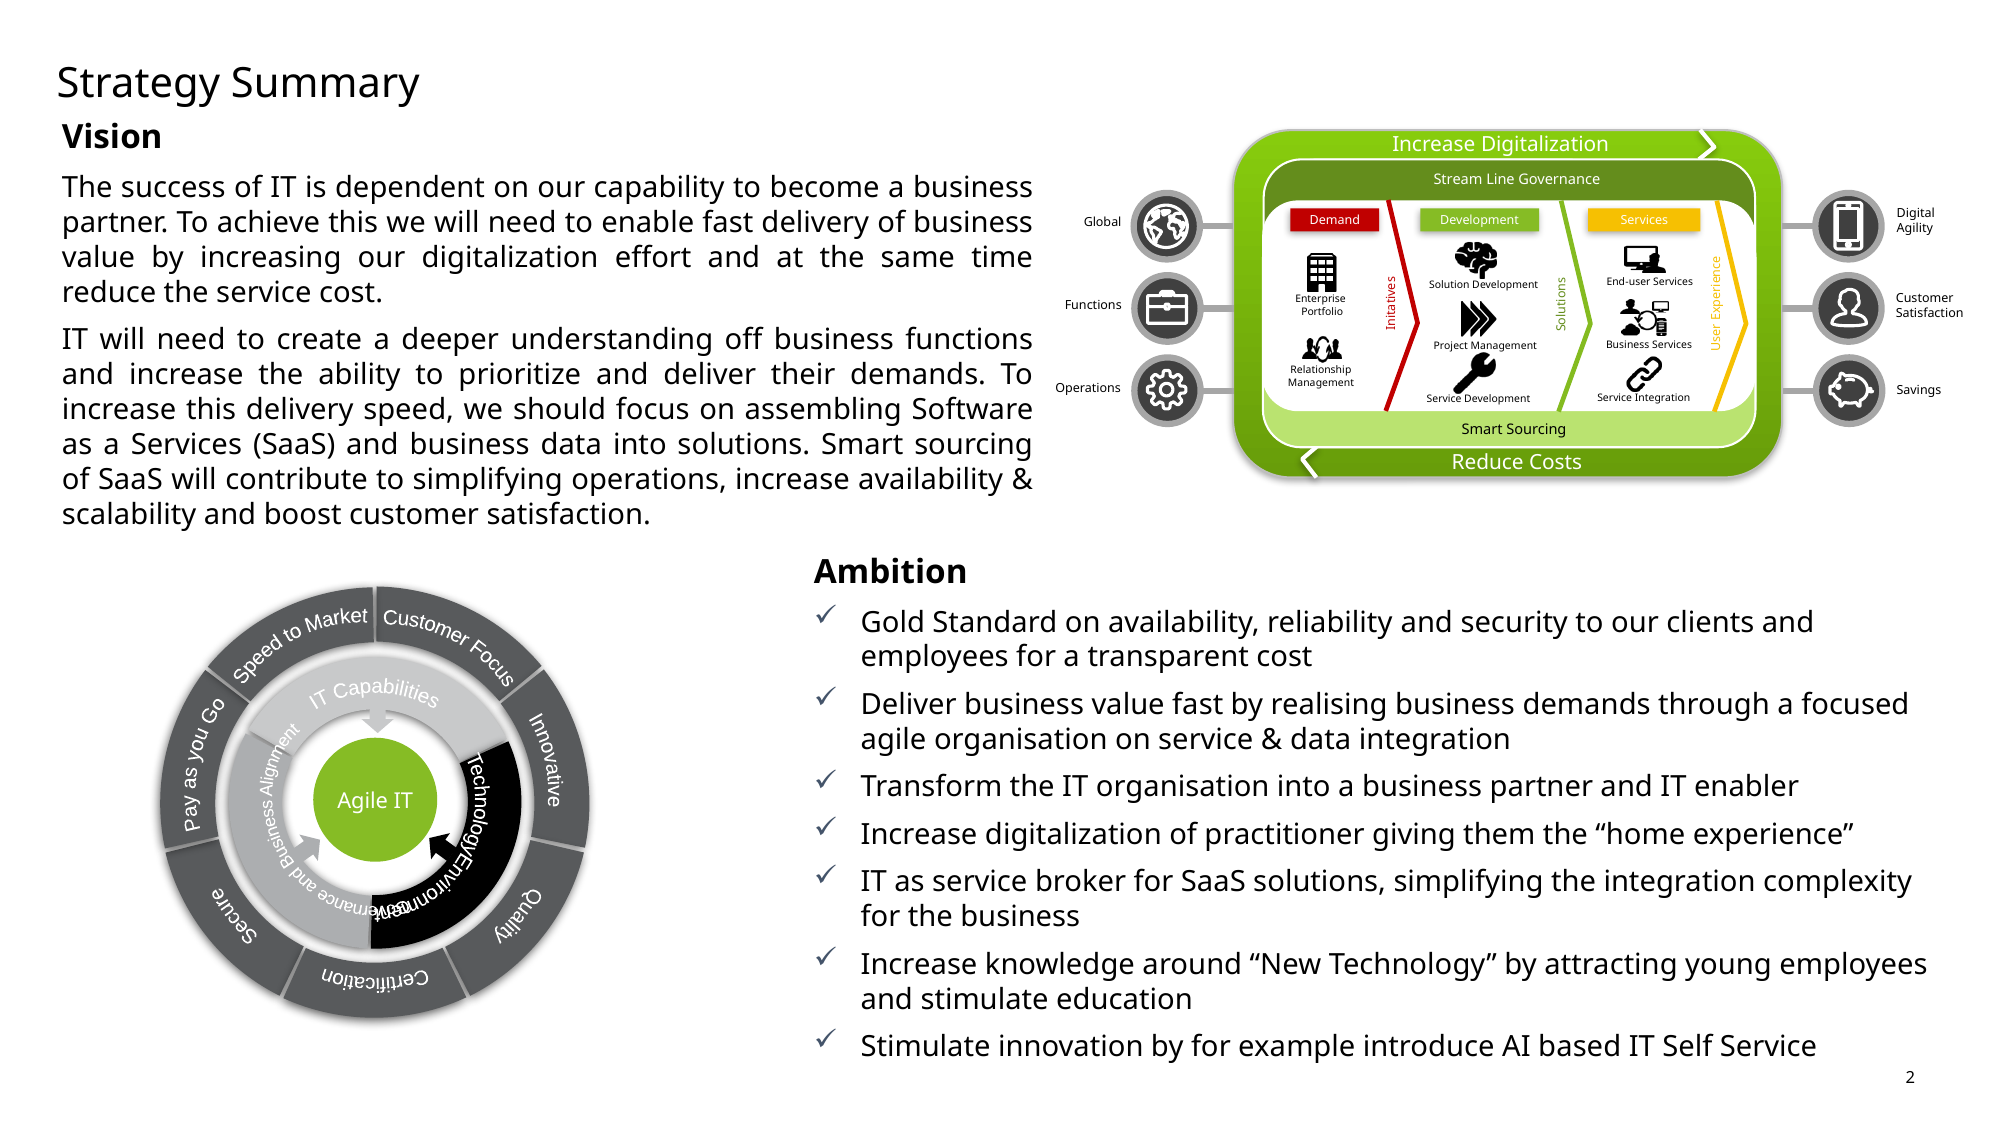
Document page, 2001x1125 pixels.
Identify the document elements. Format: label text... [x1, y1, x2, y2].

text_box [152, 581, 597, 1024]
title Strategy Summary [56, 55, 1889, 107]
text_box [1044, 129, 1978, 478]
text_box Vision The success of IT is dependent on our capability to become a business partner. To achieve this we will need to enable fast delivery of business value by increasing our digitalization effort and at the same time reduce the service cost. IT will need to create a deeper understanding off business functions and increase the ability to prioritize and deliver their demands. To increase this delivery speed, we should focus on assembling Software as a Services (SaaS) and business data into solutions. Smart sourcing of SaaS will contribute to simplifying operations, increase availability & scalability and boost customer satisfaction. [61, 115, 1034, 586]
slide_number 2 [1880, 1068, 1916, 1089]
text_box Ambition Gold Standard on availability, reliability and security to our clients and employees for a transparent cost Deliver business value fast by realising business demands through a focused agile organisation on service & data integration Transform the IT organisation into a business partner and IT enabler Increase digitalization of practitioner giving them the “home experience” IT as service broker for SaaS solutions, simplifying the integration complexity for the business Increase knowledge around “New Technology” by attracting young employees and stimulate education Stimulate innovation by for example introduce AI based IT Self Service [813, 550, 1953, 1053]
